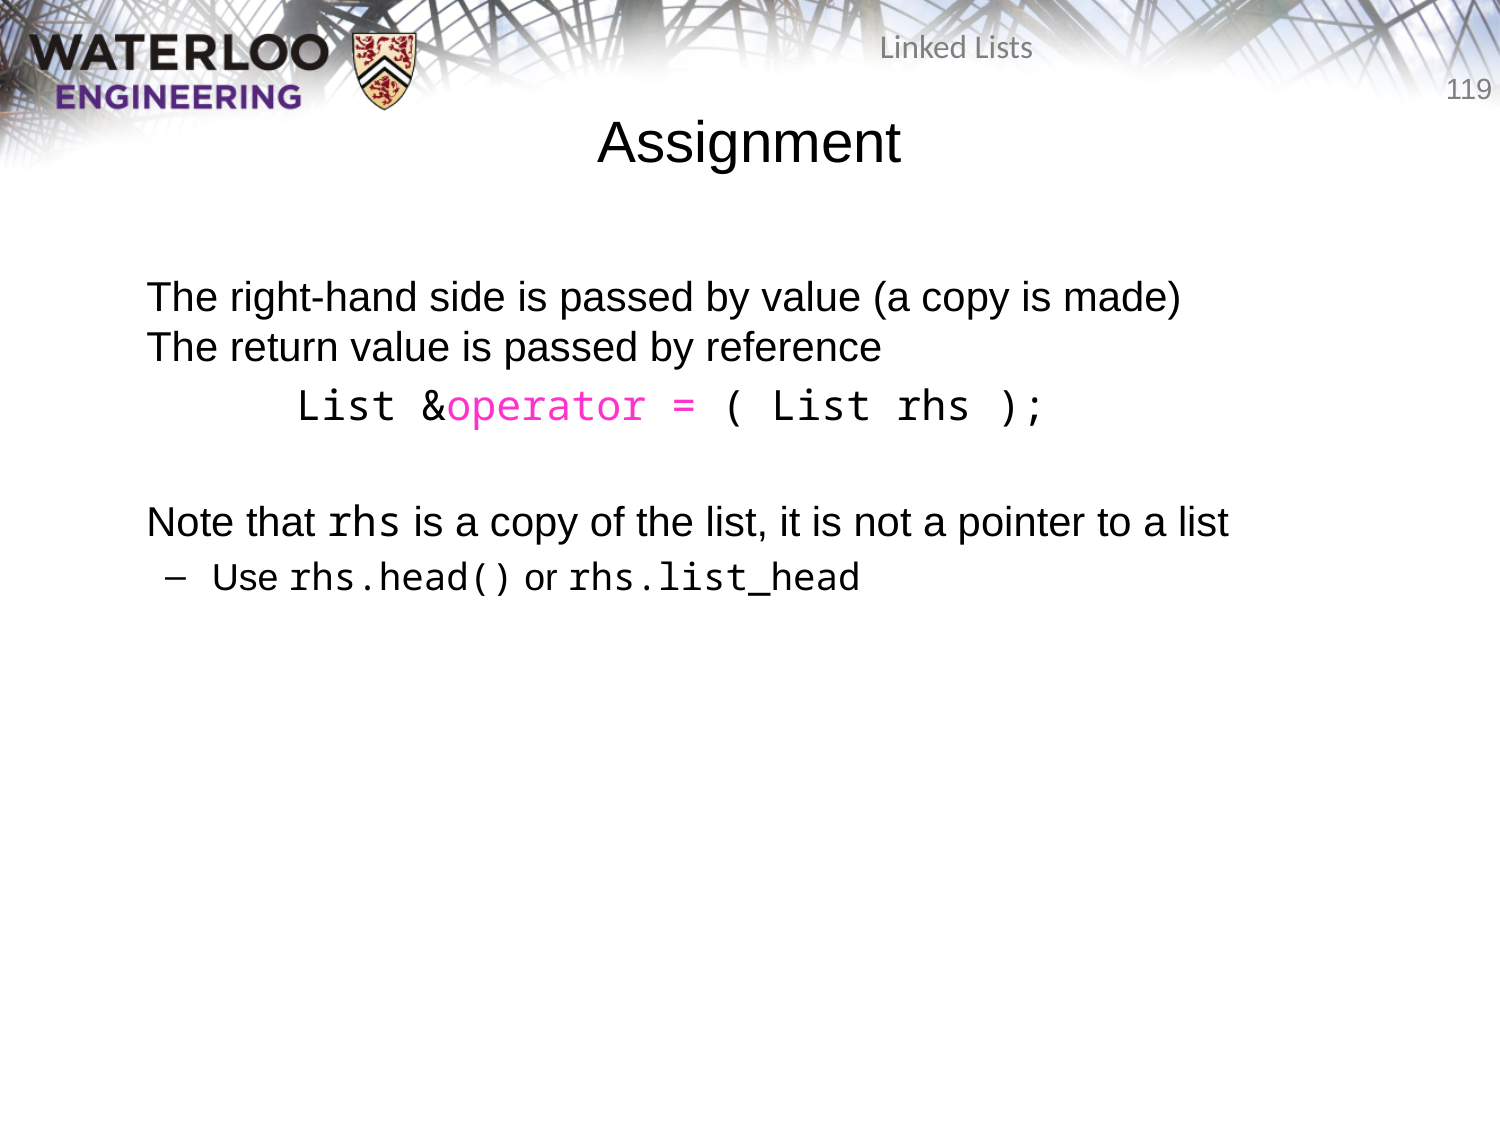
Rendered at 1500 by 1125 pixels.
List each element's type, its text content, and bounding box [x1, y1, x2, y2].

title Assignment [74, 44, 1426, 233]
picture [0, 0, 1500, 1125]
list The right-hand side is passed by value (a copy is made) The return value is passed by reference List &operator = ( List rhs ); Note that rhs is a copy of the list, it is not a pointer to a list Use rhs.head() or rhs.list_head [74, 262, 1426, 1006]
